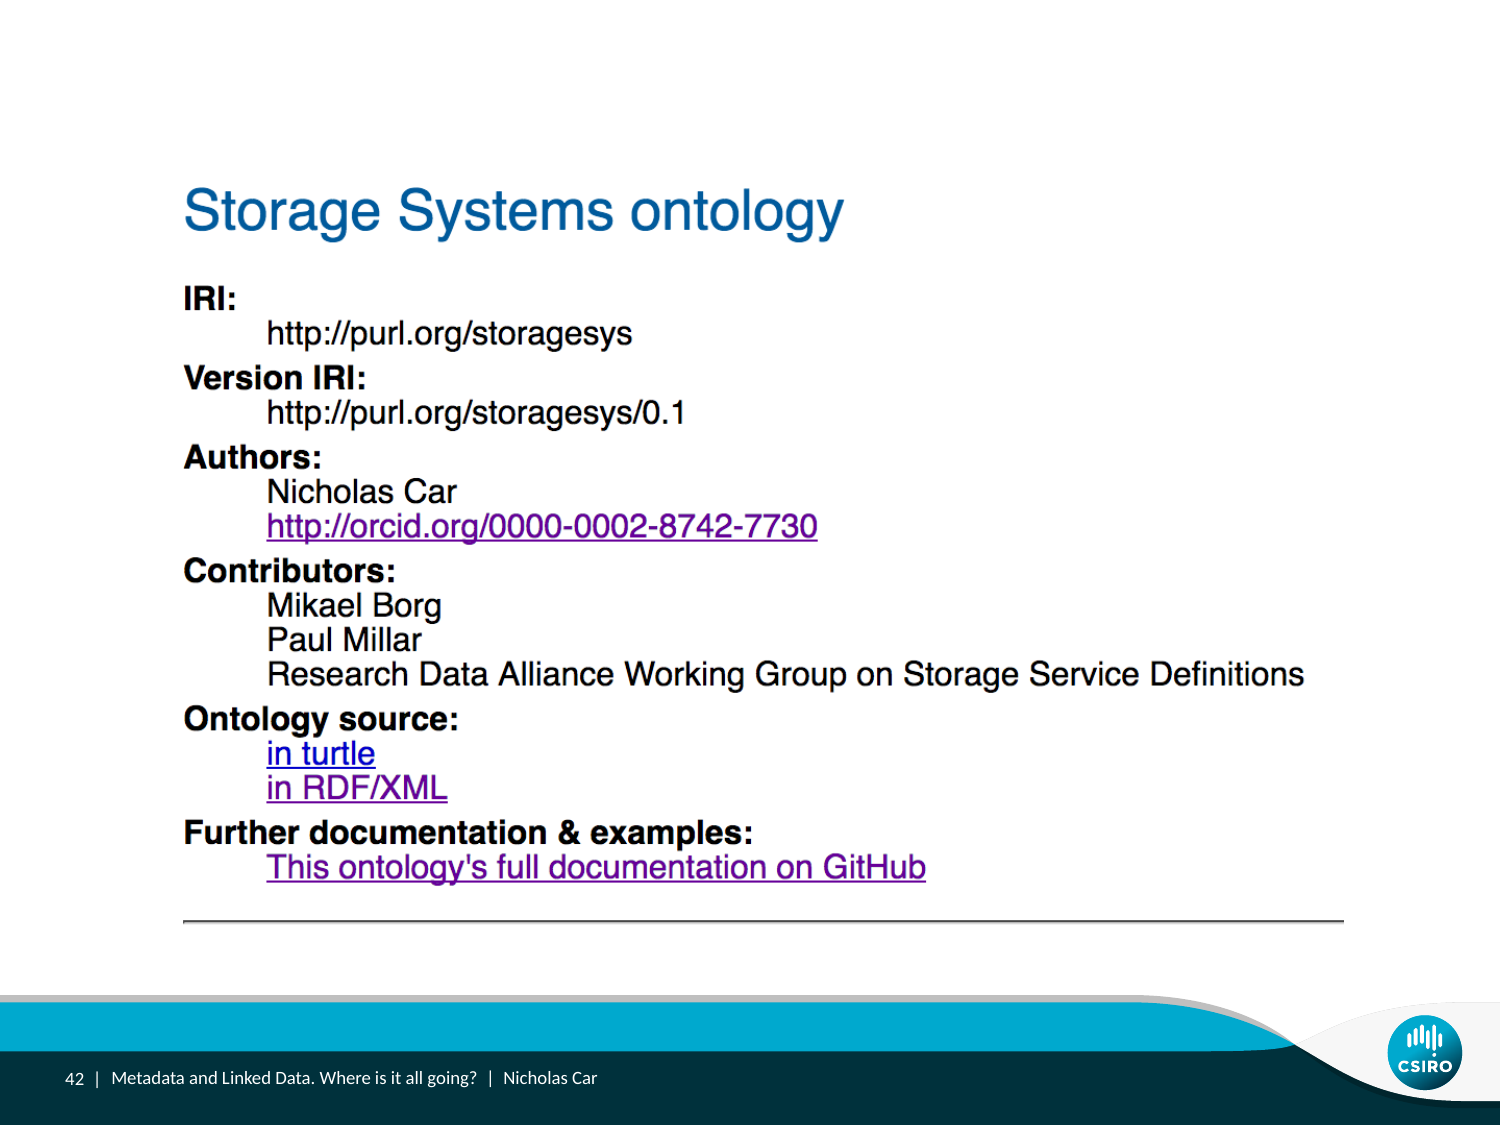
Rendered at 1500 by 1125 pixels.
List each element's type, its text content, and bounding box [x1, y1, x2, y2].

footer Metadata and Linked Data. Where is it all going? | Nicholas Car [111, 1067, 1110, 1088]
picture [155, 160, 1344, 965]
slide_number 42 | [54, 1067, 102, 1088]
